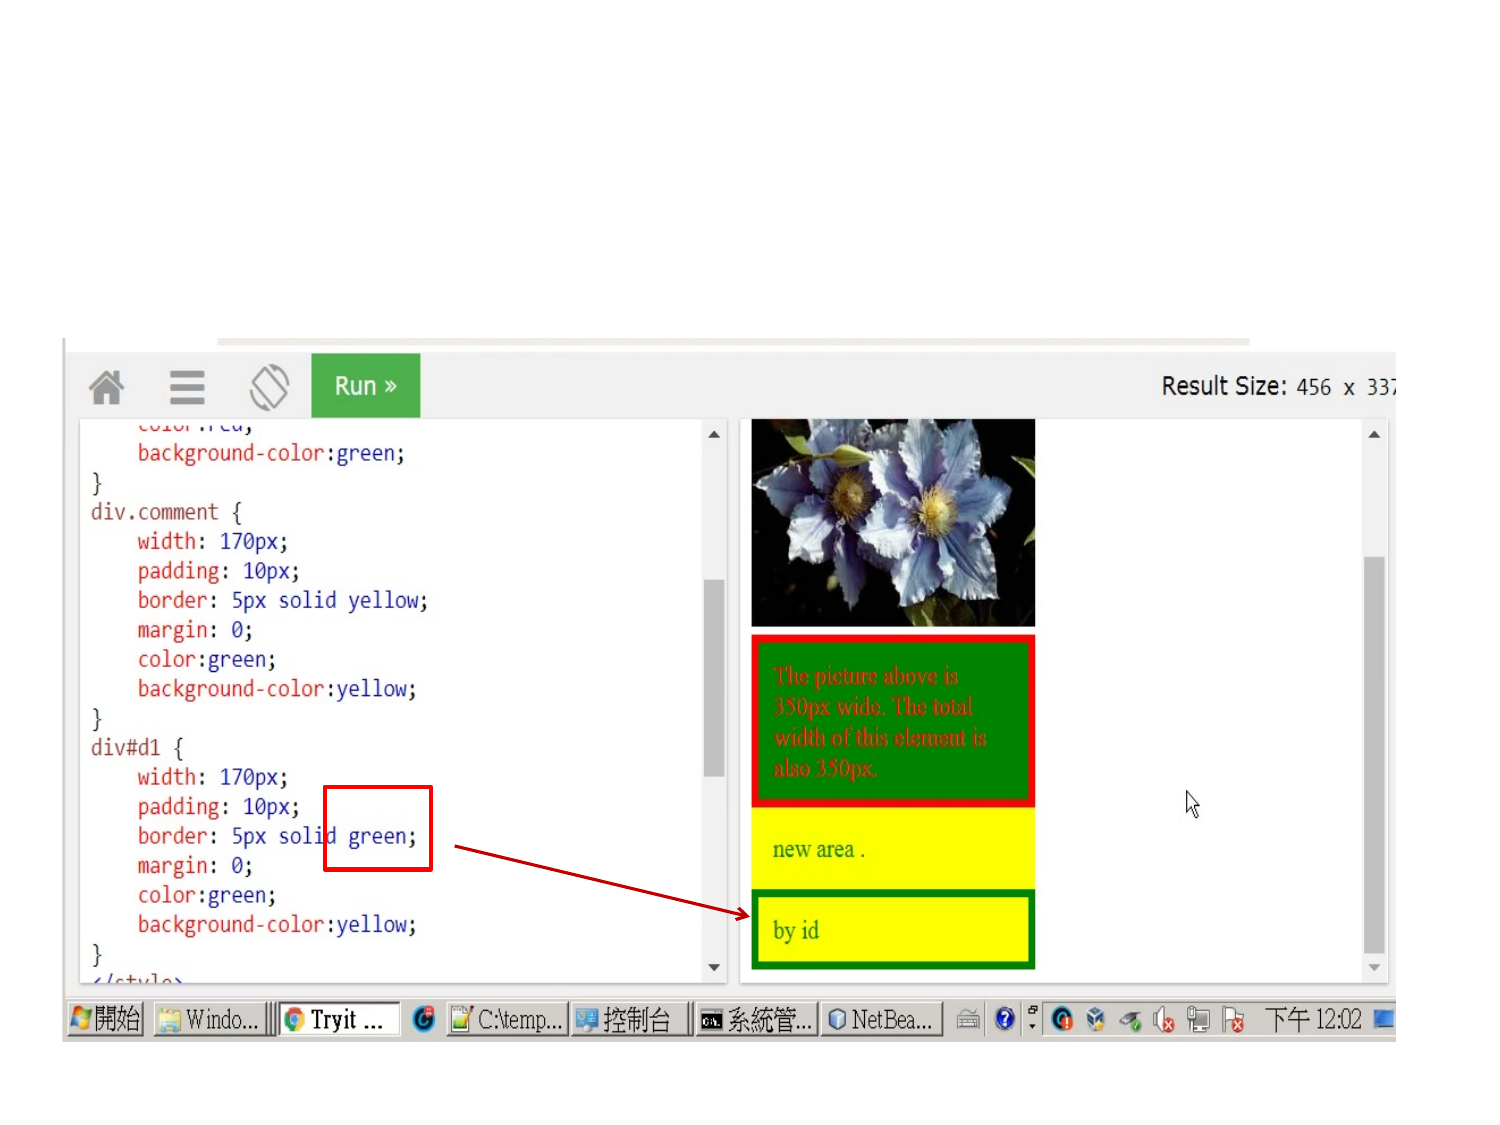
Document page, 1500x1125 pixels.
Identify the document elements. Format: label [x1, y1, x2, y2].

text_box [454, 845, 751, 918]
picture [62, 337, 1396, 1042]
